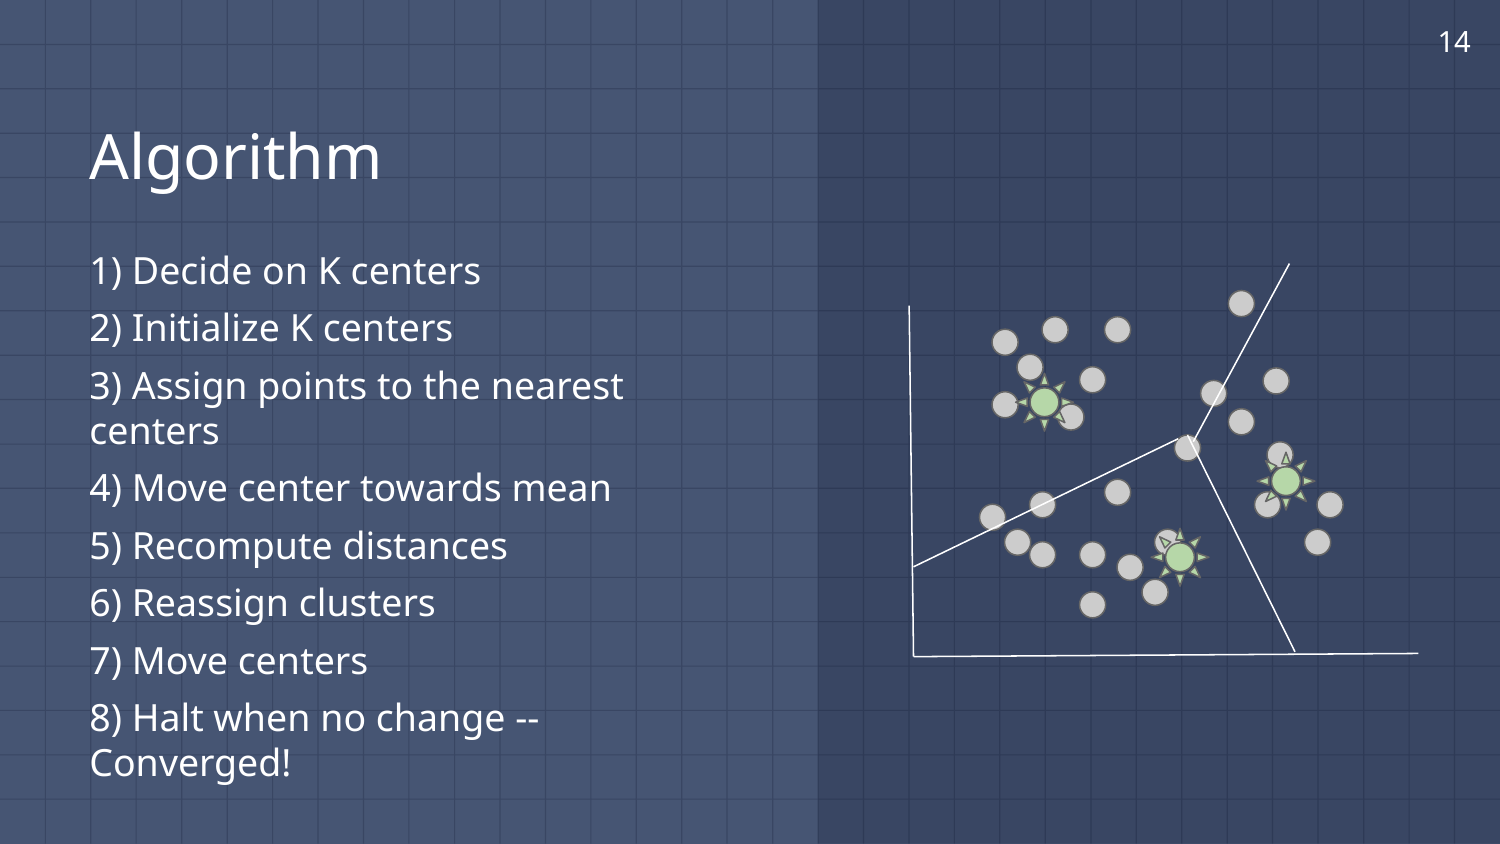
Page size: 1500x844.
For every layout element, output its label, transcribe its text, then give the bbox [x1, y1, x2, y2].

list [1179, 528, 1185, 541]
text_box [992, 391, 1019, 418]
text_box [1053, 381, 1065, 393]
text_box [1040, 419, 1049, 432]
text_box [1024, 381, 1036, 393]
text_box [992, 329, 1019, 356]
title Algorithm [74, 101, 1148, 243]
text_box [1187, 434, 1296, 653]
text_box [1142, 579, 1169, 606]
text_box [1079, 591, 1106, 618]
text_box [1030, 387, 1059, 417]
text_box [1015, 398, 1028, 407]
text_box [908, 569, 914, 657]
text_box [1104, 316, 1131, 343]
text_box [1016, 354, 1044, 381]
text_box [1053, 411, 1065, 423]
text_box [1120, 576, 1140, 581]
text_box [1316, 491, 1344, 518]
text_box [1024, 411, 1036, 423]
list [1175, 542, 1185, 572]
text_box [1298, 653, 1419, 657]
text_box [1300, 490, 1307, 502]
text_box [908, 305, 914, 443]
text_box [1304, 529, 1331, 556]
text_box [1079, 366, 1106, 393]
text_box [1176, 574, 1182, 587]
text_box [1193, 263, 1290, 433]
text_box [1179, 436, 1187, 461]
list 1) Decide on K centers 2) Initialize K centers 3) Assign points to the nearest centers 4) Move center towards mean 5) Recompute distances 6) Reassign clusters 7) Move centers 8) Halt when no change -- Converged! [74, 231, 728, 740]
text_box [1040, 373, 1049, 385]
slide_number ‹#› [1408, 0, 1500, 88]
text_box [1042, 316, 1069, 343]
text_box [1303, 476, 1315, 486]
text_box [1300, 460, 1307, 472]
text_box [1061, 398, 1074, 407]
text_box [1058, 404, 1085, 431]
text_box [913, 438, 1179, 567]
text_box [913, 653, 1184, 657]
